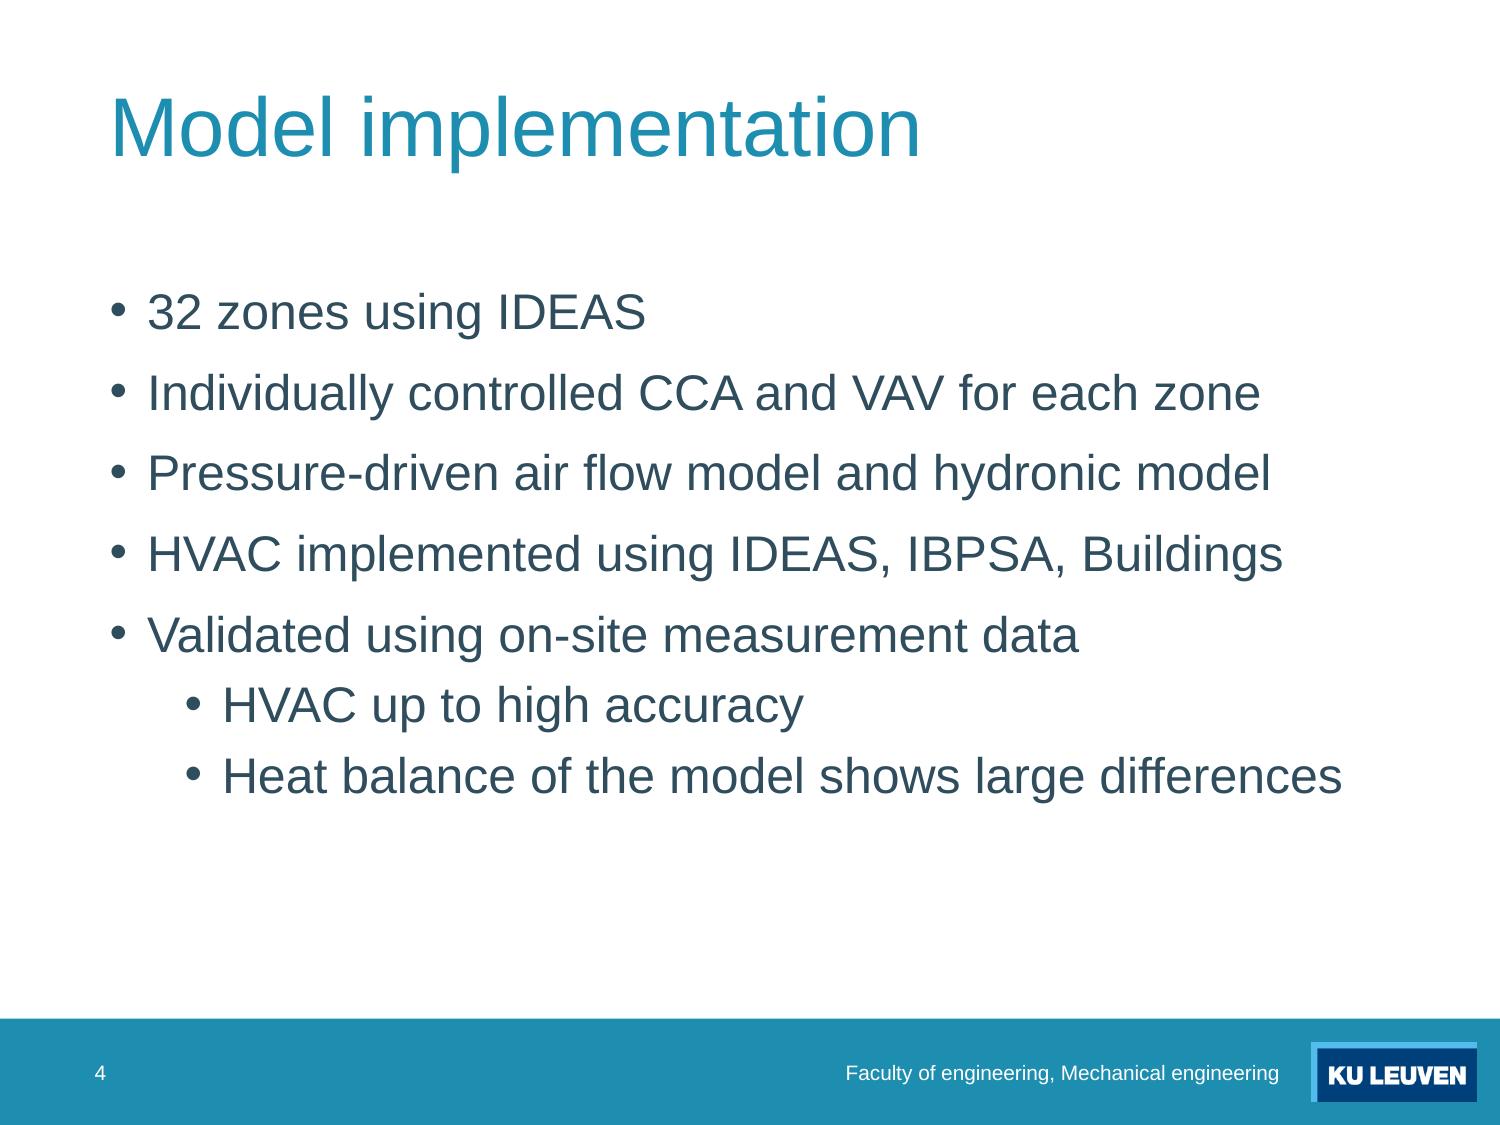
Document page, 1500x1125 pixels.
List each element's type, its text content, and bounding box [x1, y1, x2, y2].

title Model implementation [94, 35, 1406, 225]
picture [1311, 1042, 1477, 1102]
list 32 zones using IDEAS Individually controlled CCA and VAV for each zone Pressure-driven air flow model and hydronic model HVAC implemented using IDEAS, IBPSA, Buildings Validated using on-site measurement data HVAC up to high accuracy Heat balance of the model shows large differences [94, 271, 1406, 993]
footer Faculty of engineering, Mechanical engineering [703, 1018, 1309, 1125]
slide_number 4 [94, 1018, 201, 1125]
